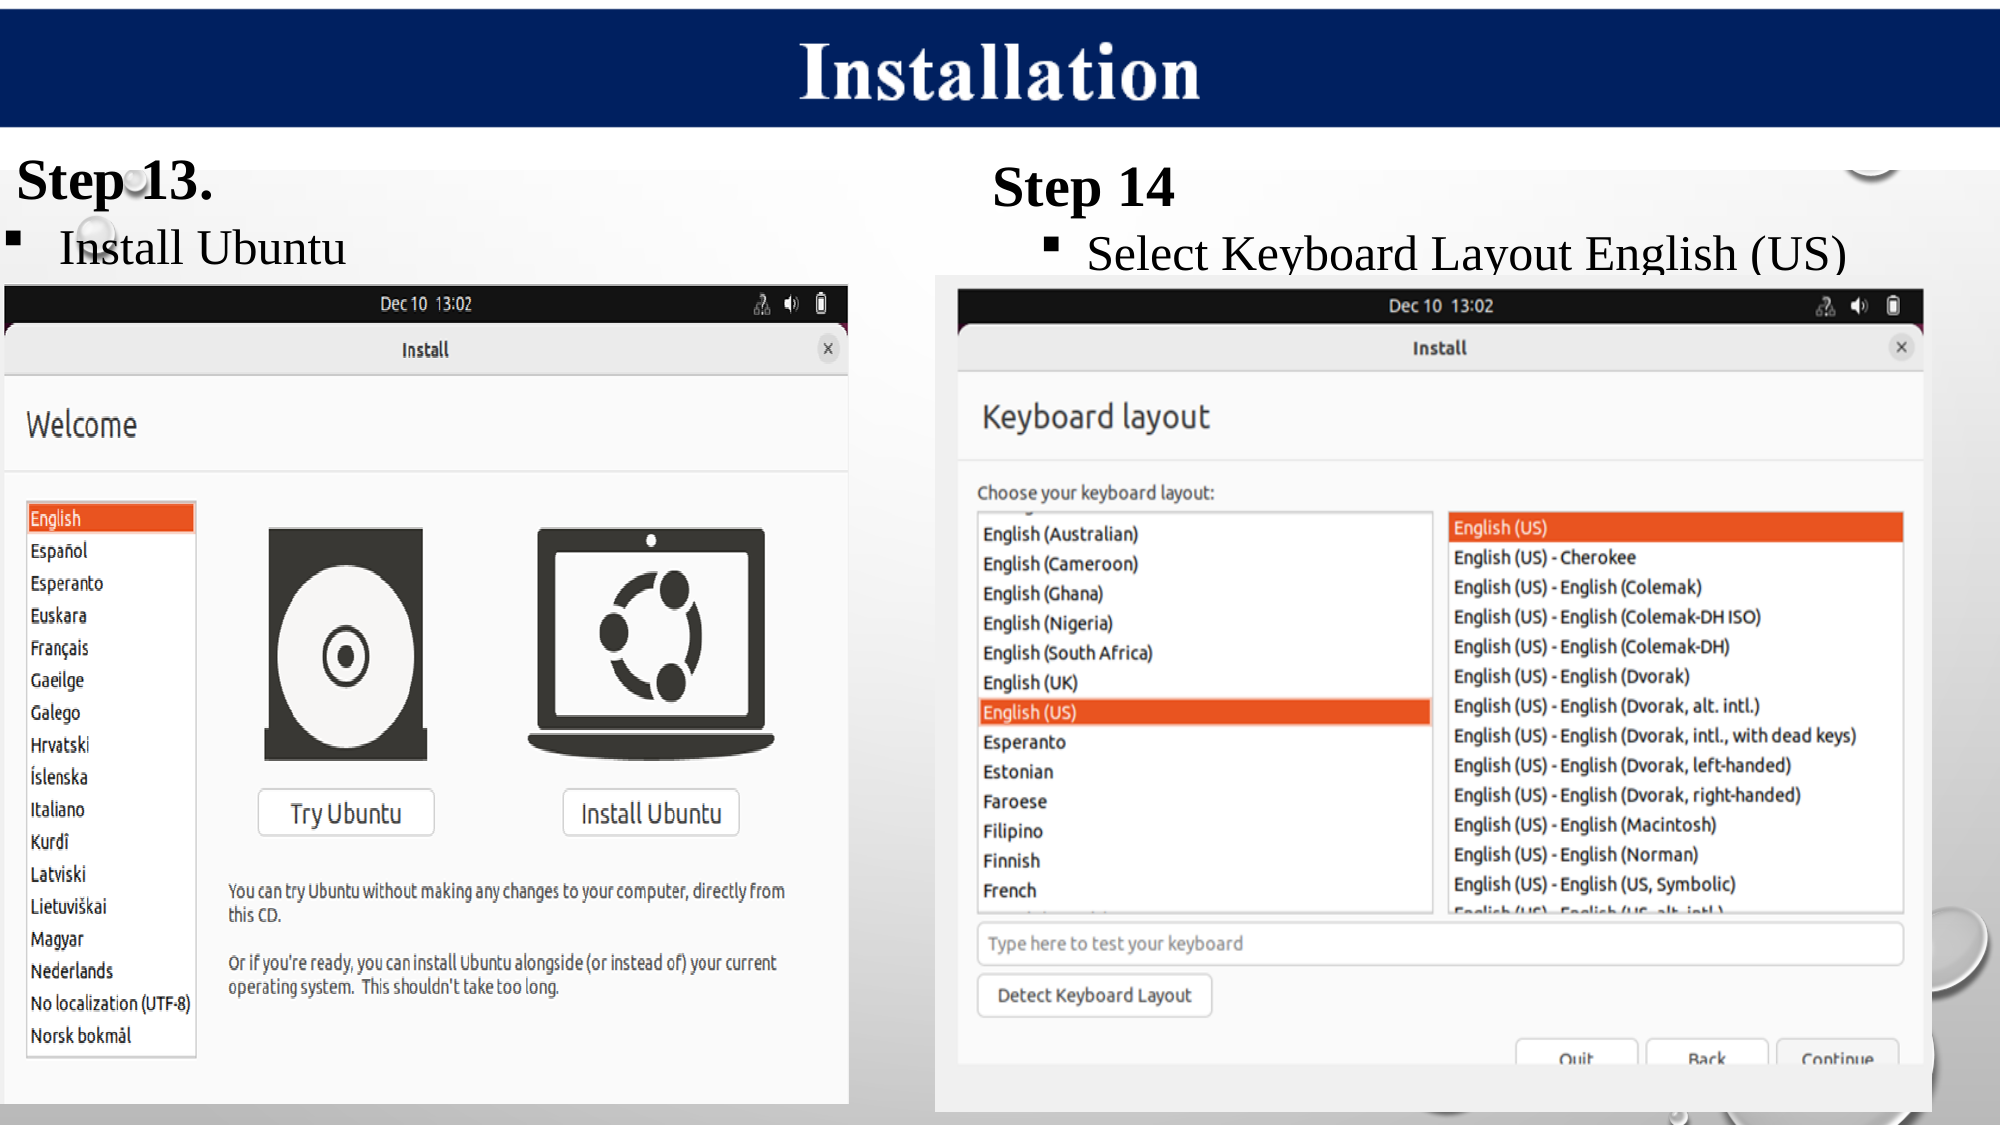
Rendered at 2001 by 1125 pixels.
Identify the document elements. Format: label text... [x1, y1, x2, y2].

text_box Step 14 [977, 179, 1253, 226]
picture [0, 0, 2000, 1125]
text_box Select Keyboard Layout English (US) [1024, 212, 1863, 273]
text_box Step 13. [1, 178, 229, 207]
text_box Install Ubuntu [0, 207, 362, 282]
